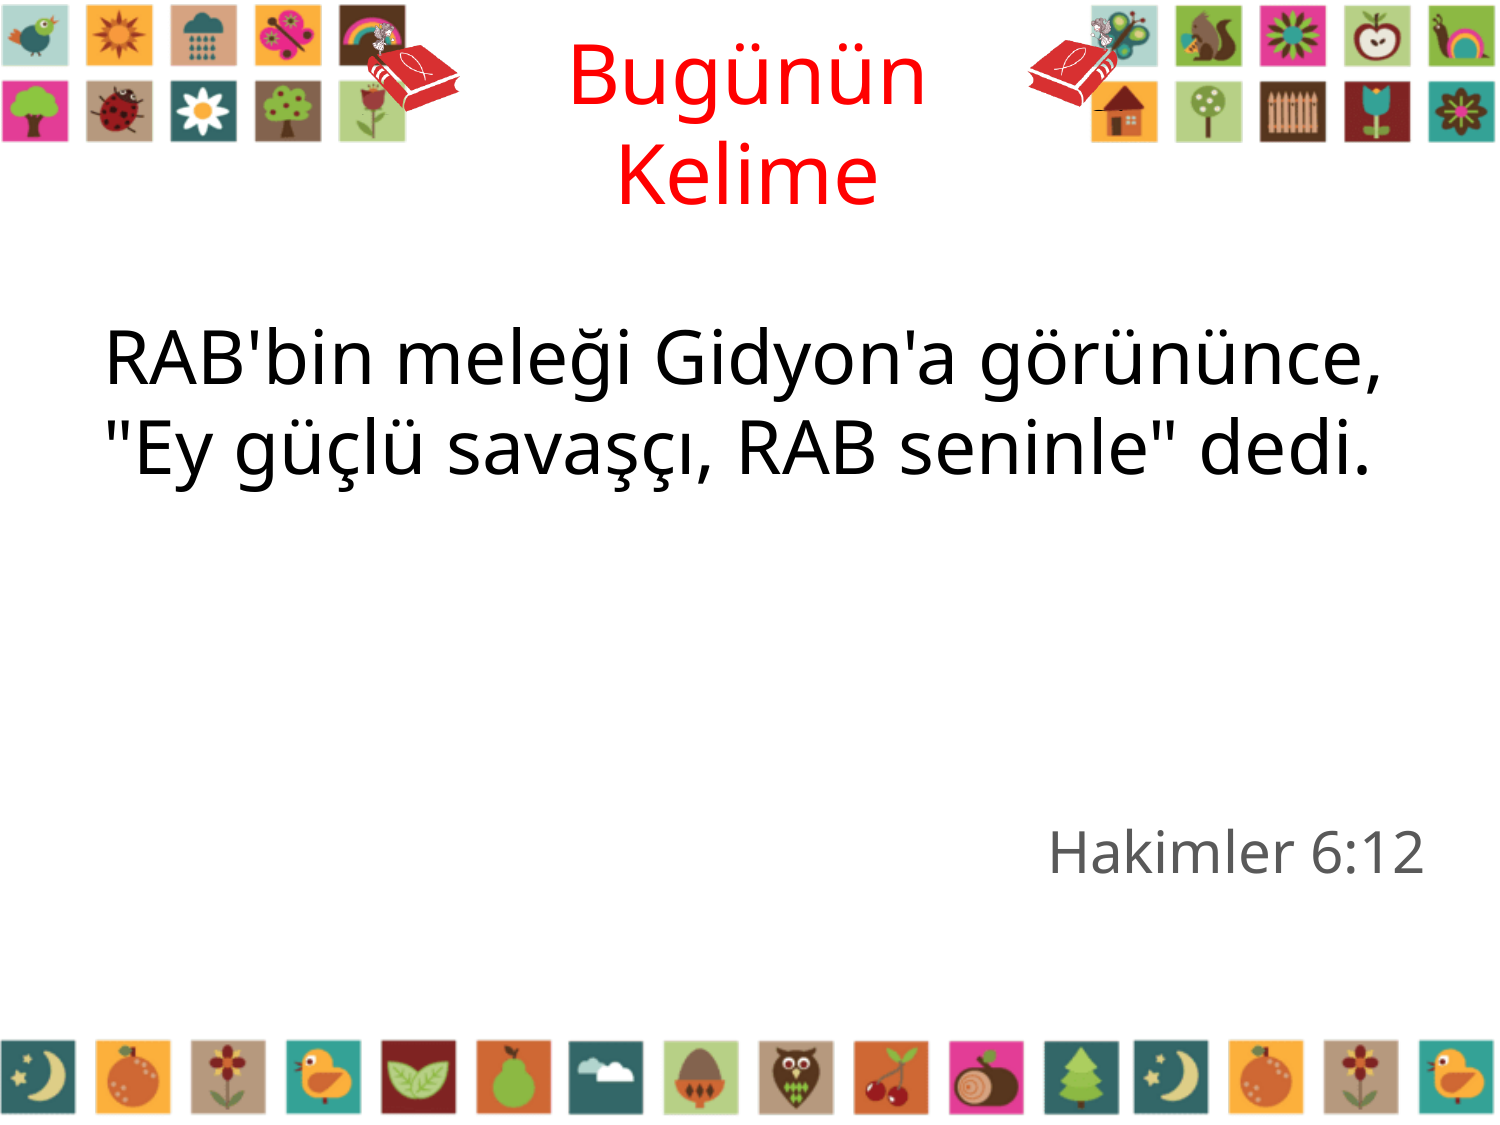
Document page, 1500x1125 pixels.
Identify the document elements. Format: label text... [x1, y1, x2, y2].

text_box Bugünün Kelime [414, 13, 1080, 229]
text_box Hakimler 6:12 [808, 807, 1441, 893]
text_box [0, 1028, 1500, 1118]
picture [0, 3, 492, 150]
picture [996, 3, 1500, 150]
text_box RAB'bin meleği Gidyon'a görününce, "Ey güçlü savaşçı, RAB seninle" dedi. [88, 302, 1436, 498]
